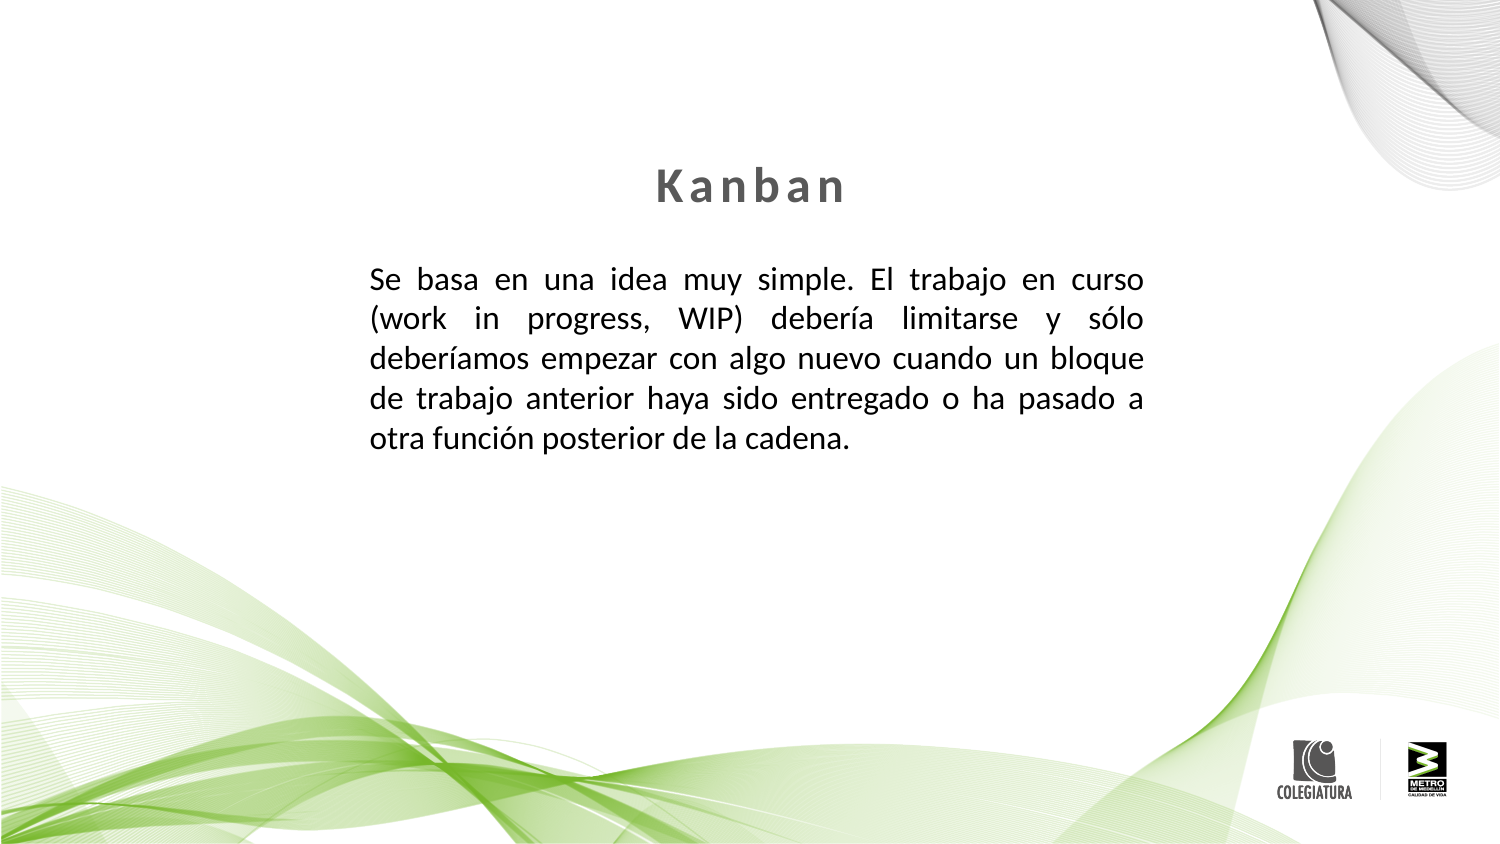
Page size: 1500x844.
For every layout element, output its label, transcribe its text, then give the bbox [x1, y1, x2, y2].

picture [1, 334, 1499, 844]
text_box Se basa en una idea muy simple. El trabajo en curso (work in progress, WIP) debería limitarse y sólo deberíamos empezar con algo nuevo cuando un bloque de trabajo anterior haya sido entregado o ha pasado a otra función posterior de la cadena. [354, 249, 1161, 334]
picture [1297, 0, 1500, 217]
text_box Kanban [277, 146, 1223, 217]
